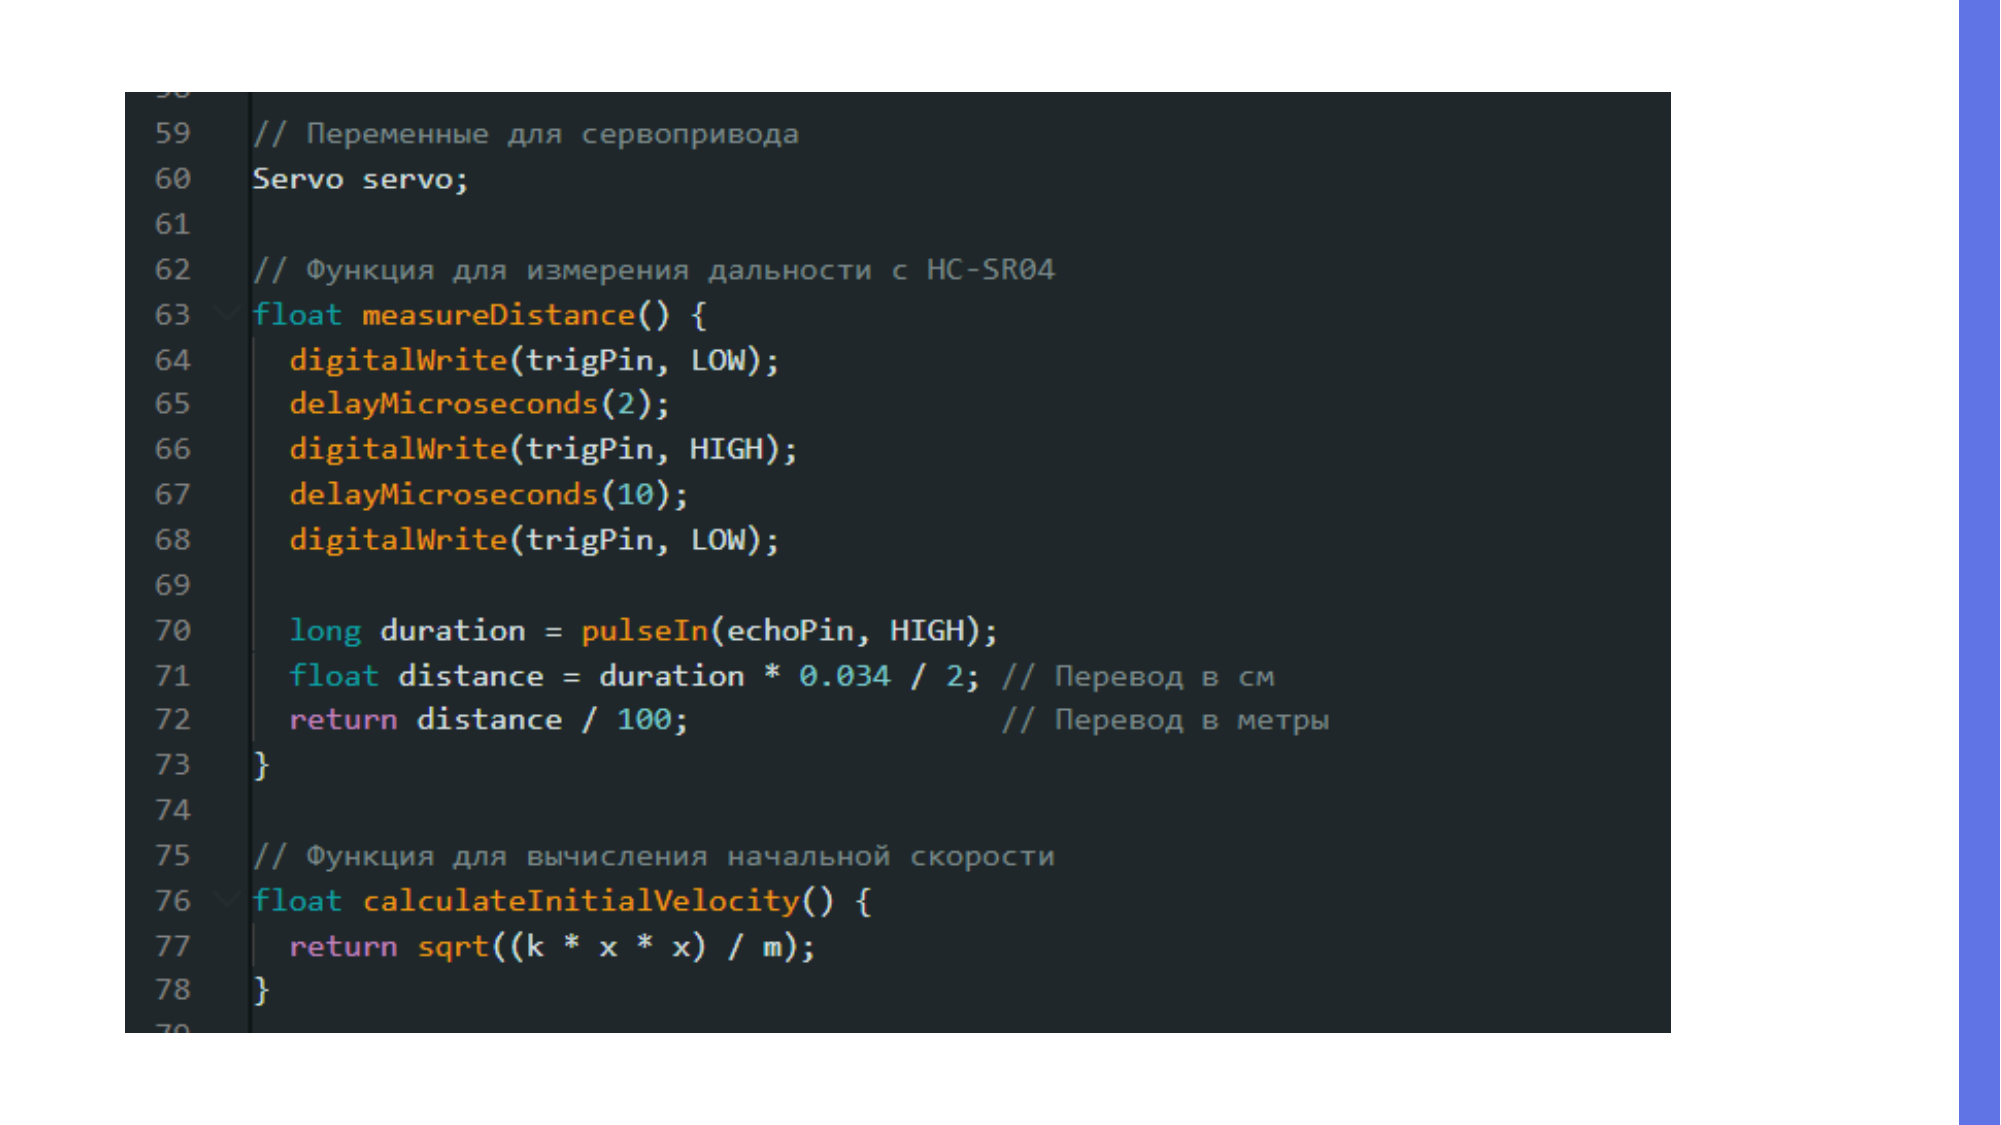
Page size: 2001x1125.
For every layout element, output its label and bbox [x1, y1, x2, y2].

text_box [1959, 0, 2000, 1125]
picture [124, 92, 1672, 1033]
